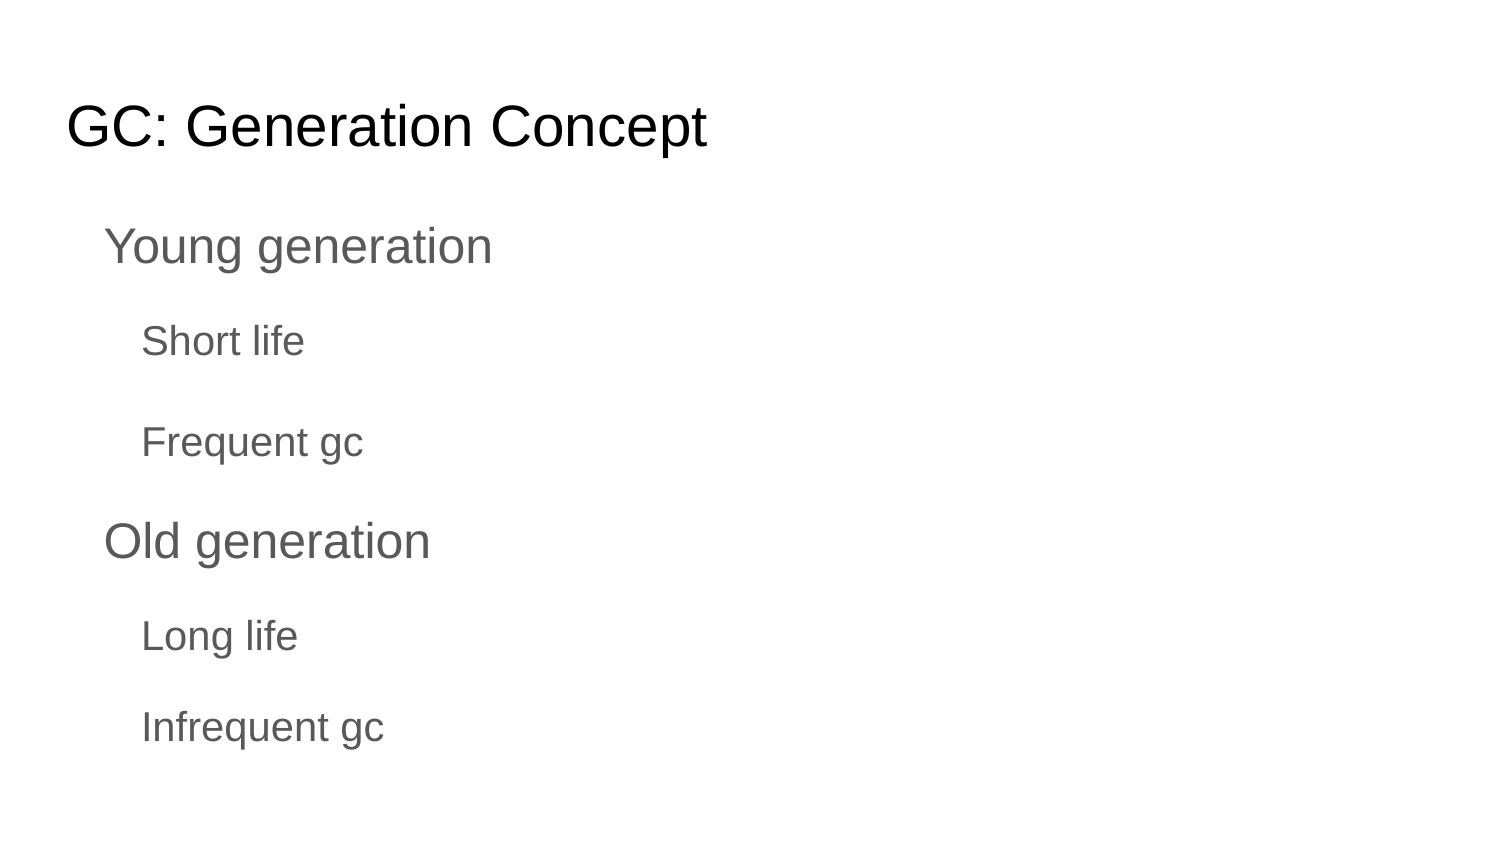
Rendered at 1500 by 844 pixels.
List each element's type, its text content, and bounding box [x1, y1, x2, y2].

title GC: Generation Concept [51, 72, 1449, 167]
list Young generation Short life Frequent gc Old generation Long life Infrequent gc [51, 189, 1449, 750]
